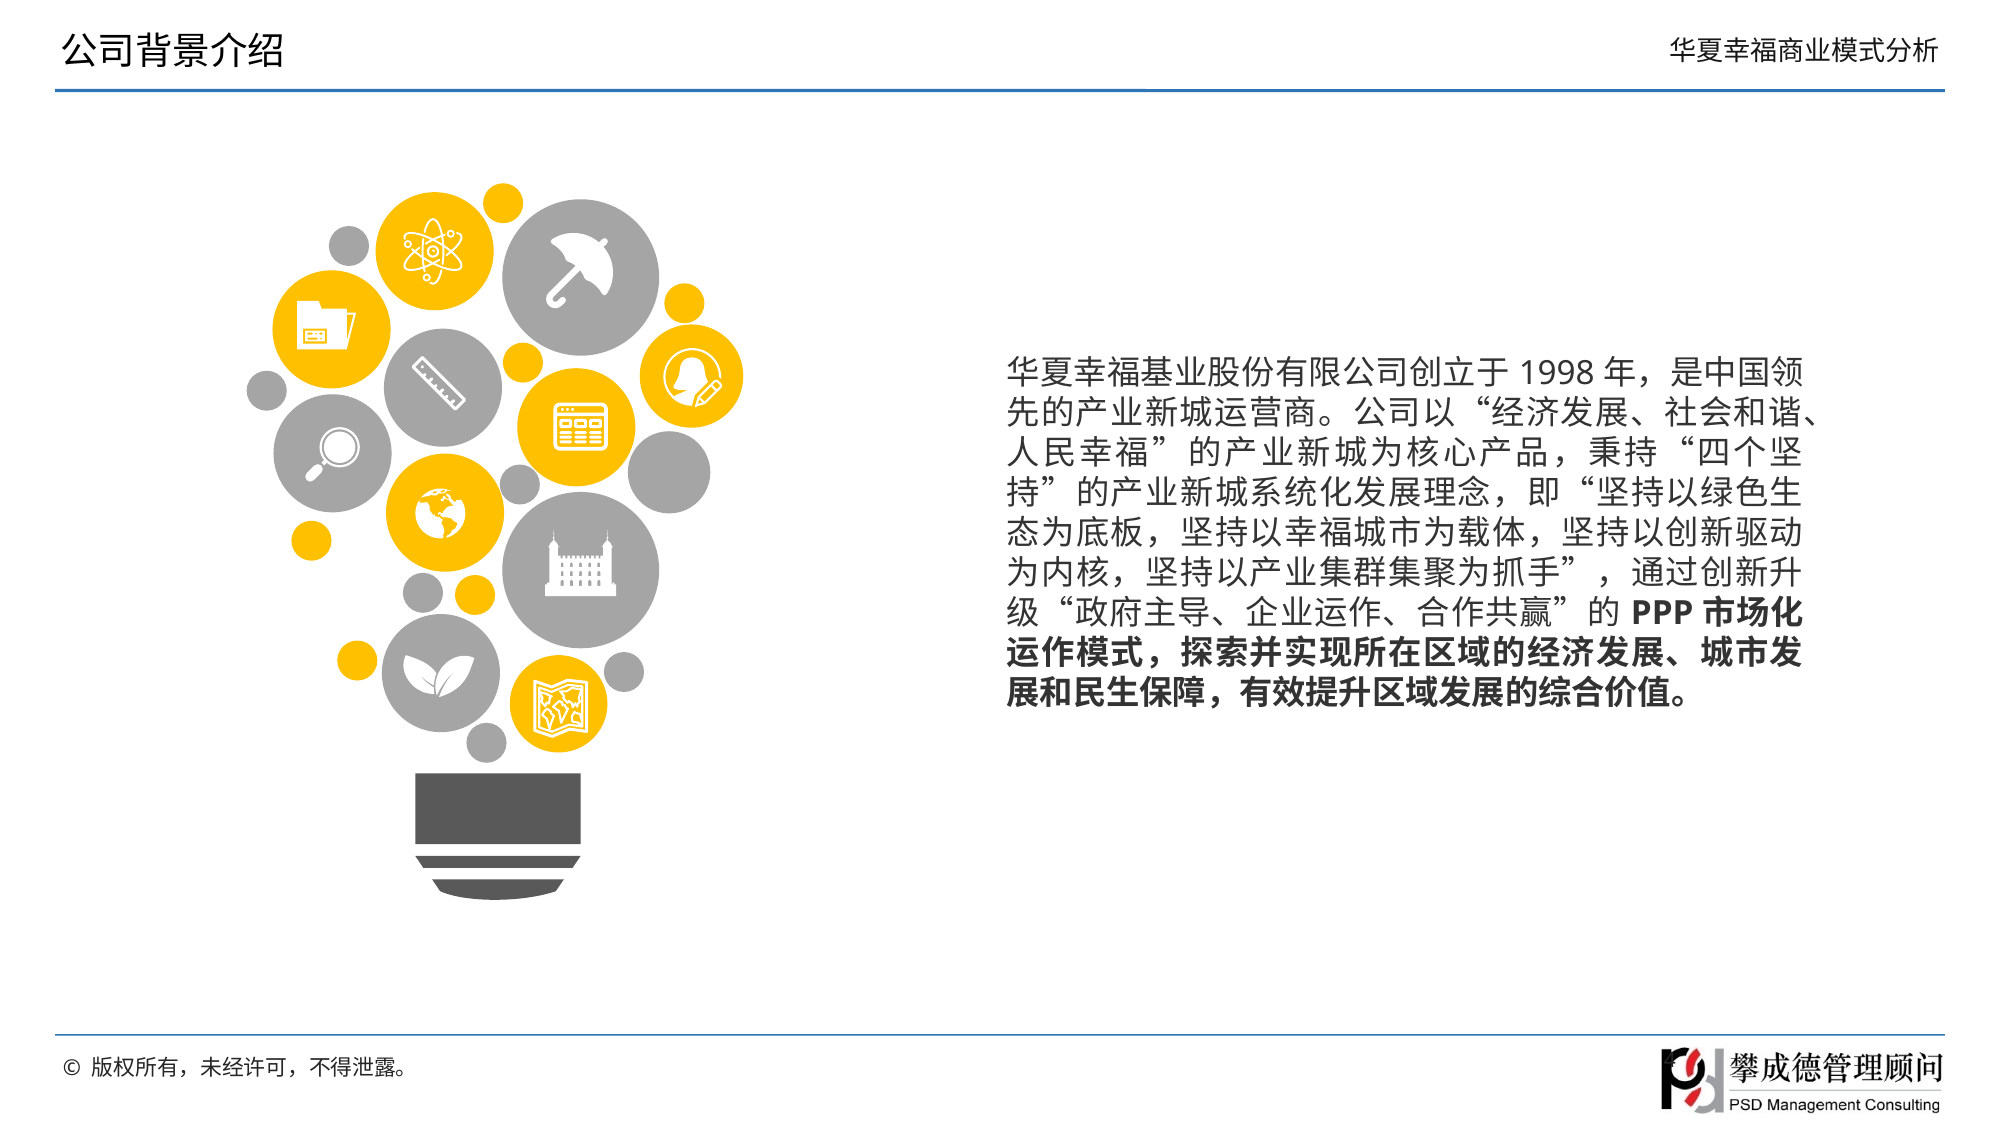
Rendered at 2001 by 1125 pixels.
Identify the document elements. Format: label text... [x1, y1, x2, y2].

slide_number 4 [1436, 1031, 1904, 1092]
picture [1661, 1047, 1945, 1115]
text_box 公司背景介绍 [45, 19, 340, 80]
text_box 华夏幸福基业股份有限公司创立于1998年，是中国领先的产业新城运营商。公司以“经济发展、社会和谐、人民幸福”的产业新城为核心产品，秉持“四个坚持”的产业新城系统化发展理念，即“坚持以绿色生态为底板，坚持以幸福城市为载体，坚持以创新驱动为内核，坚持以产业集群集聚为抓手”，通过创新升级“政府主导、企业运作、合作共赢”的PPP市场化运作模式，探索并实现所在区域的经济发展、城市发展和民生保障，有效提升区域发展的综合价值。 [991, 344, 1820, 719]
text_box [246, 183, 744, 900]
